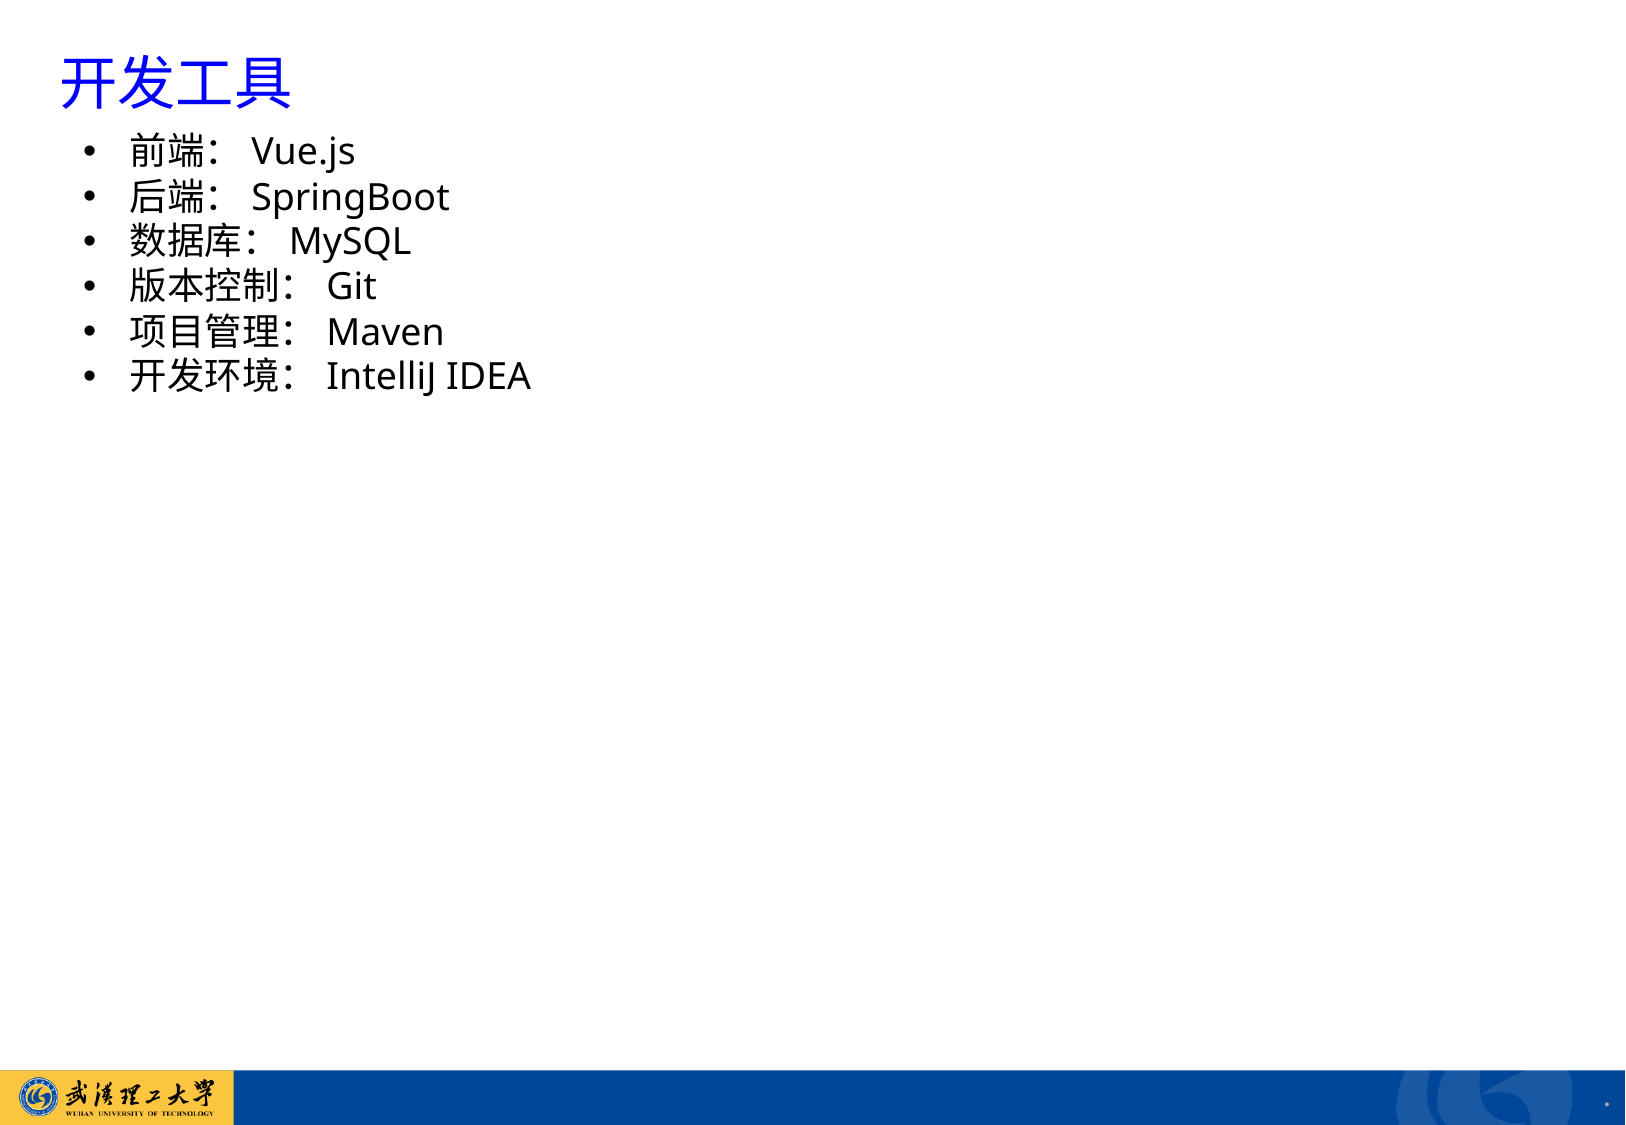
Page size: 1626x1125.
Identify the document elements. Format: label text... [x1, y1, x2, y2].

picture [19, 1077, 214, 1118]
text_box 前端：Vue.js 后端：SpringBoot 数据库：MySQL 版本控制：Git 项目管理：Maven 开发环境：IntelliJ IDEA [68, 120, 1522, 405]
text_box 开发工具 [44, 21, 1262, 124]
slide_number . [1286, 1070, 1625, 1124]
